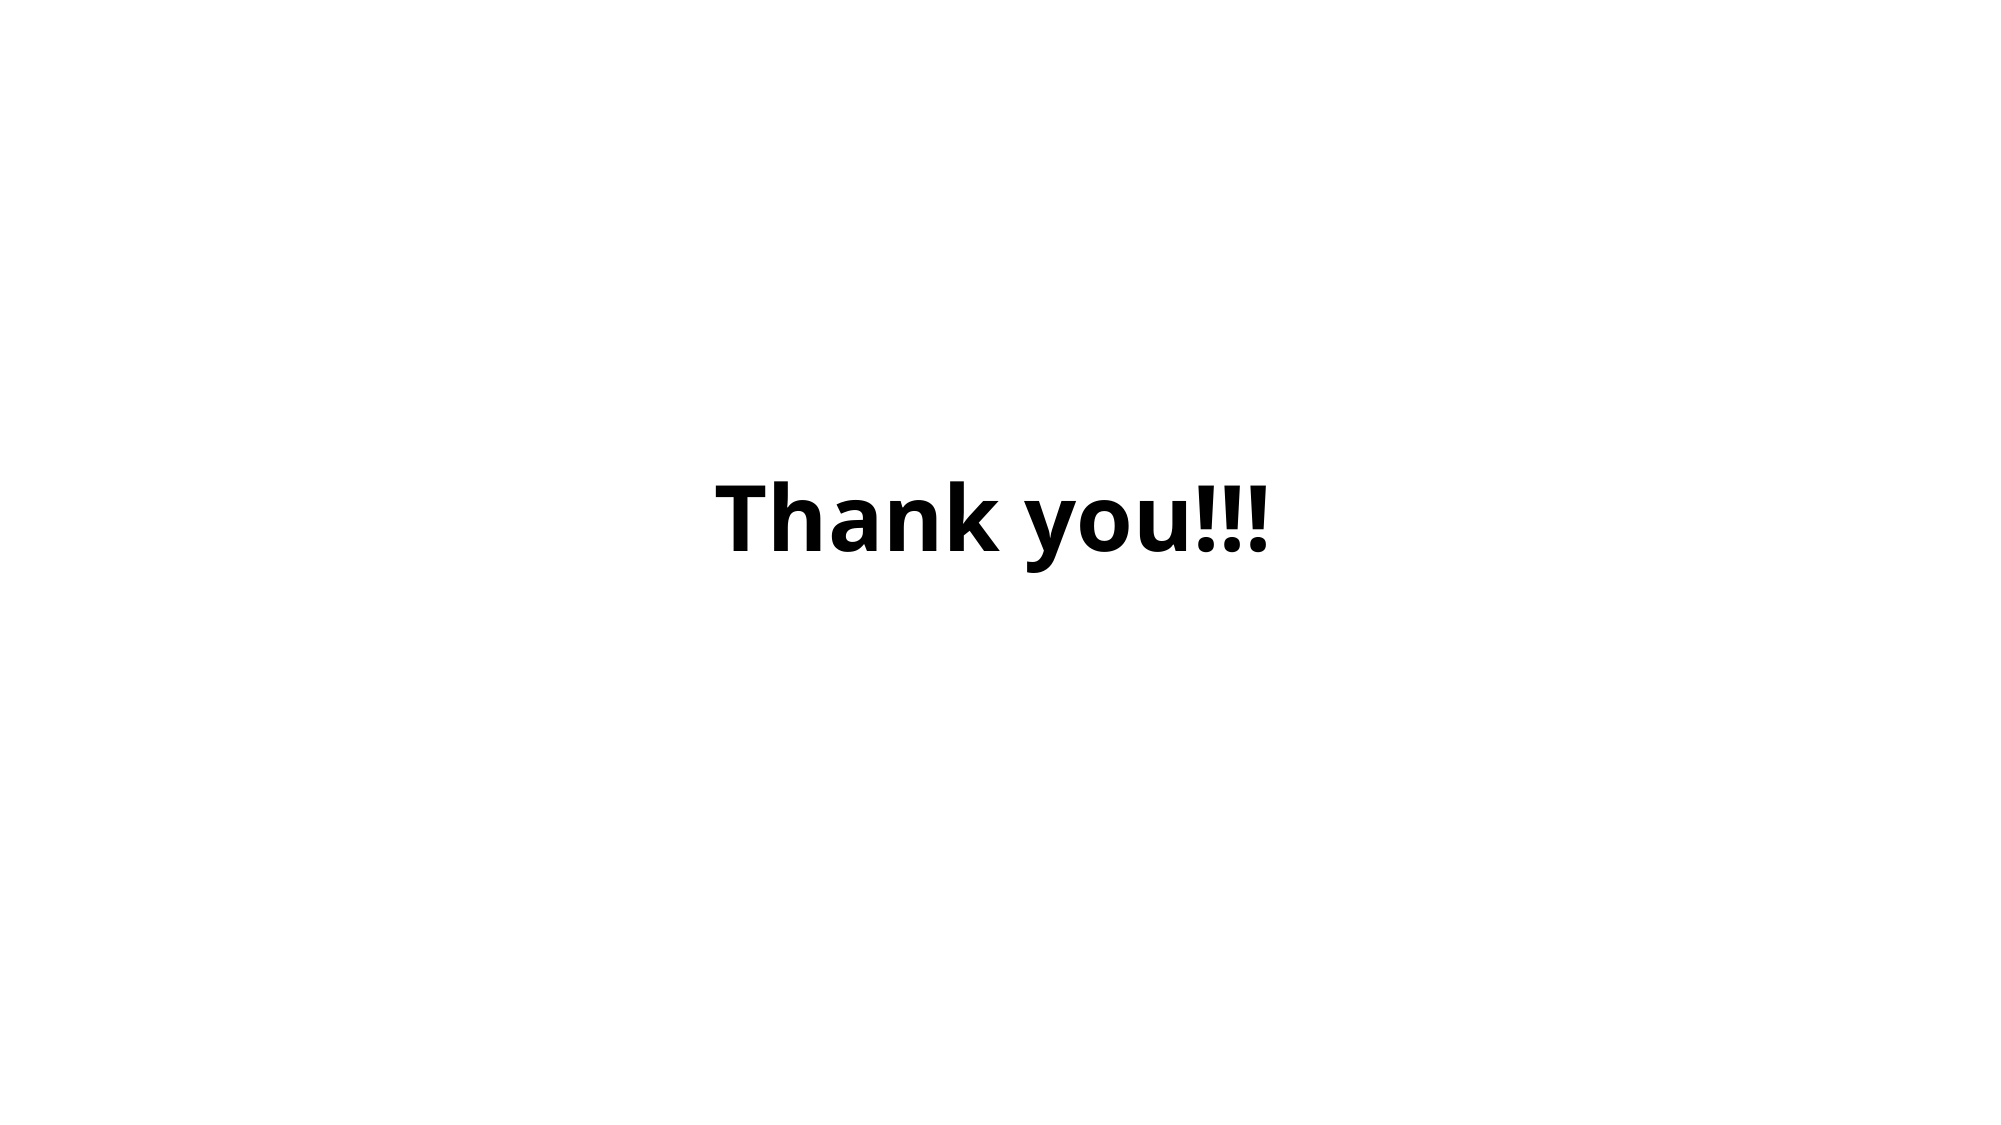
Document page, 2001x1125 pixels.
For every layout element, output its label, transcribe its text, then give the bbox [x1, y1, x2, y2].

title Thank you!!! [125, 362, 1863, 682]
